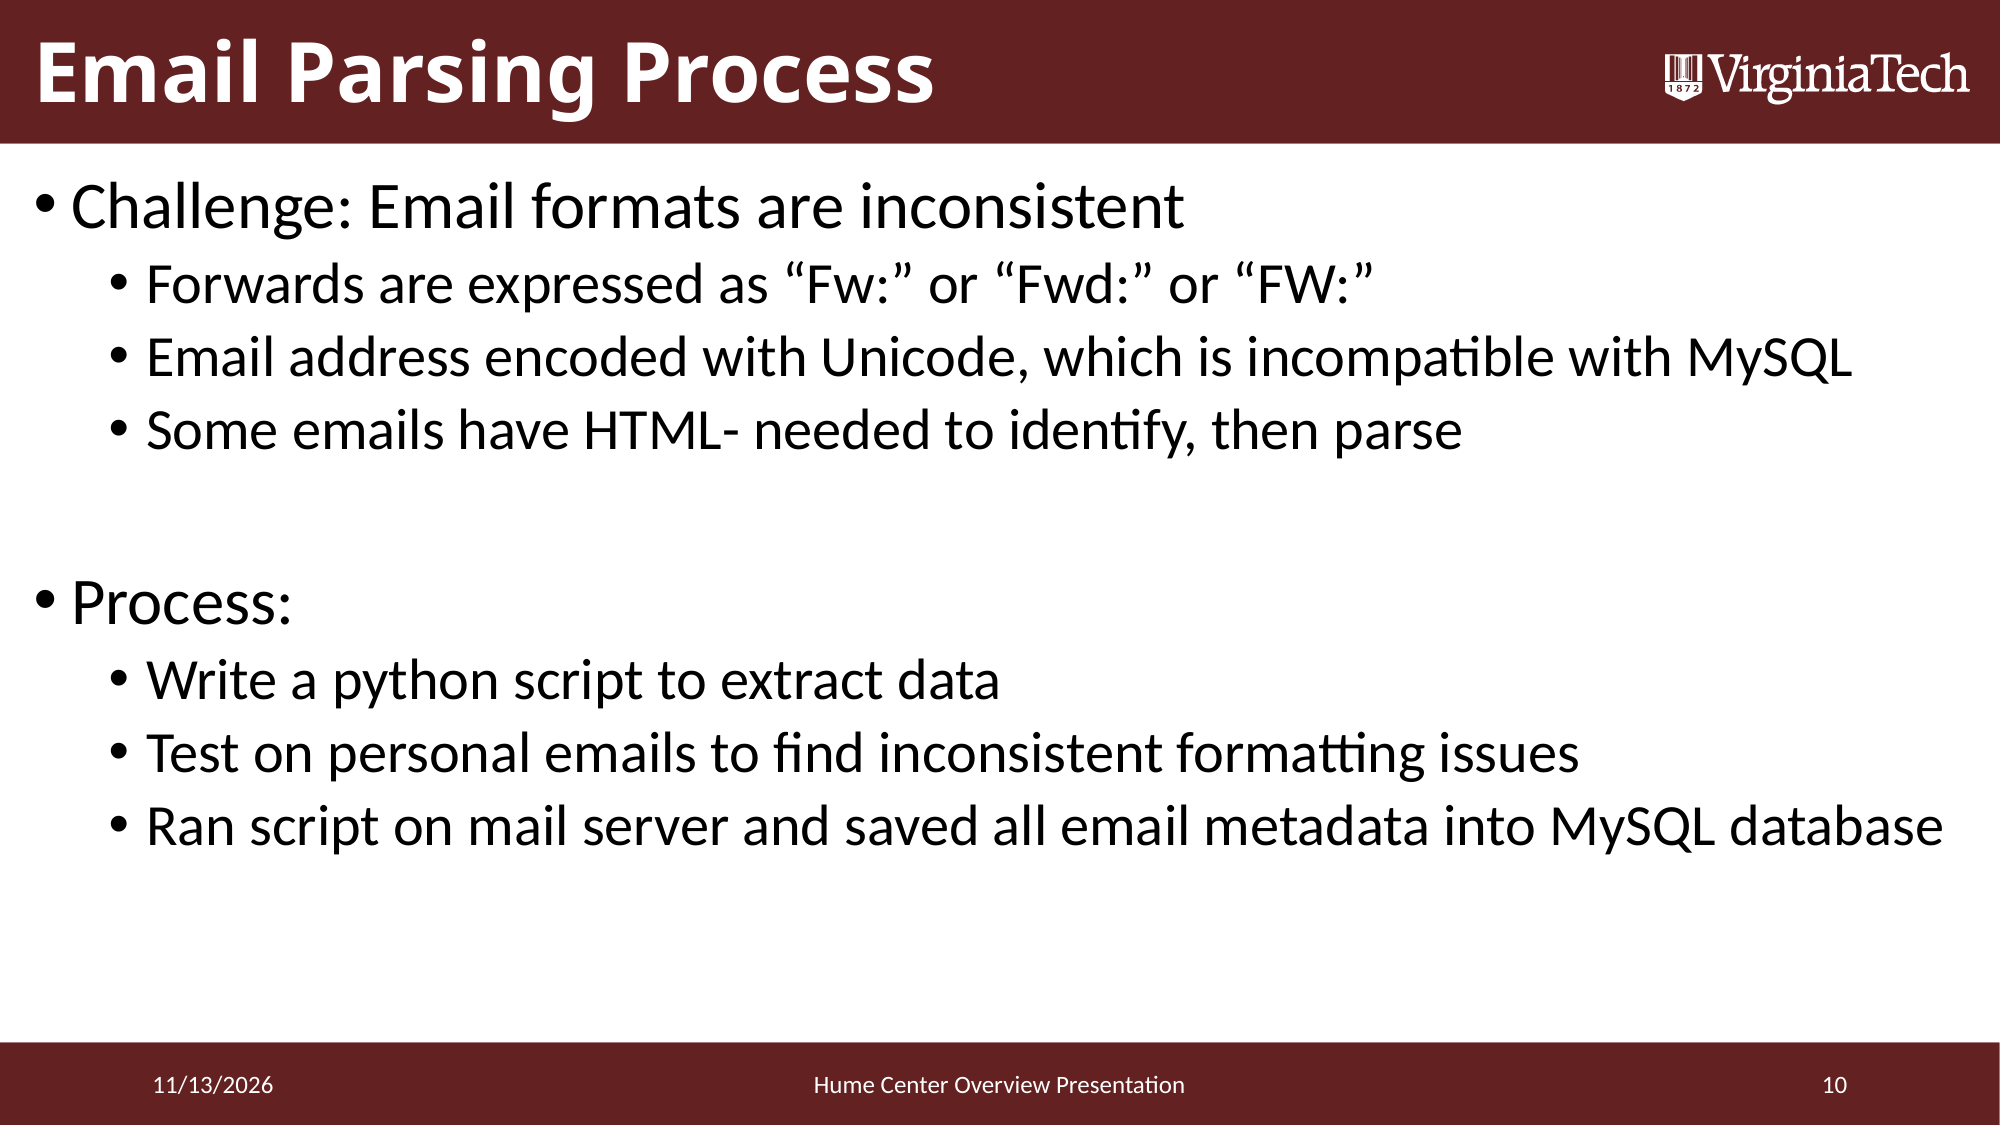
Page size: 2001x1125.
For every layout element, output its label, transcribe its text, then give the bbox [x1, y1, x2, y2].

picture [1665, 52, 1970, 105]
slide_number 10 [1412, 1053, 1863, 1114]
title Email Parsing Process [18, 19, 1650, 133]
list Challenge: Email formats are inconsistent Forwards are expressed as “Fw:” or “Fwd:” or “FW:” Email address encoded with Unicode, which is incompatible with MySQL Some emails have HTML- needed to identify, then parse Process: Write a python script to extract data Test on personal emails to find inconsistent formatting issues Ran script on mail server and saved all email metadata into MySQL database [18, 162, 1981, 1032]
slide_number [137, 1053, 588, 1114]
footer Hume Center Overview Presentation [662, 1053, 1338, 1114]
